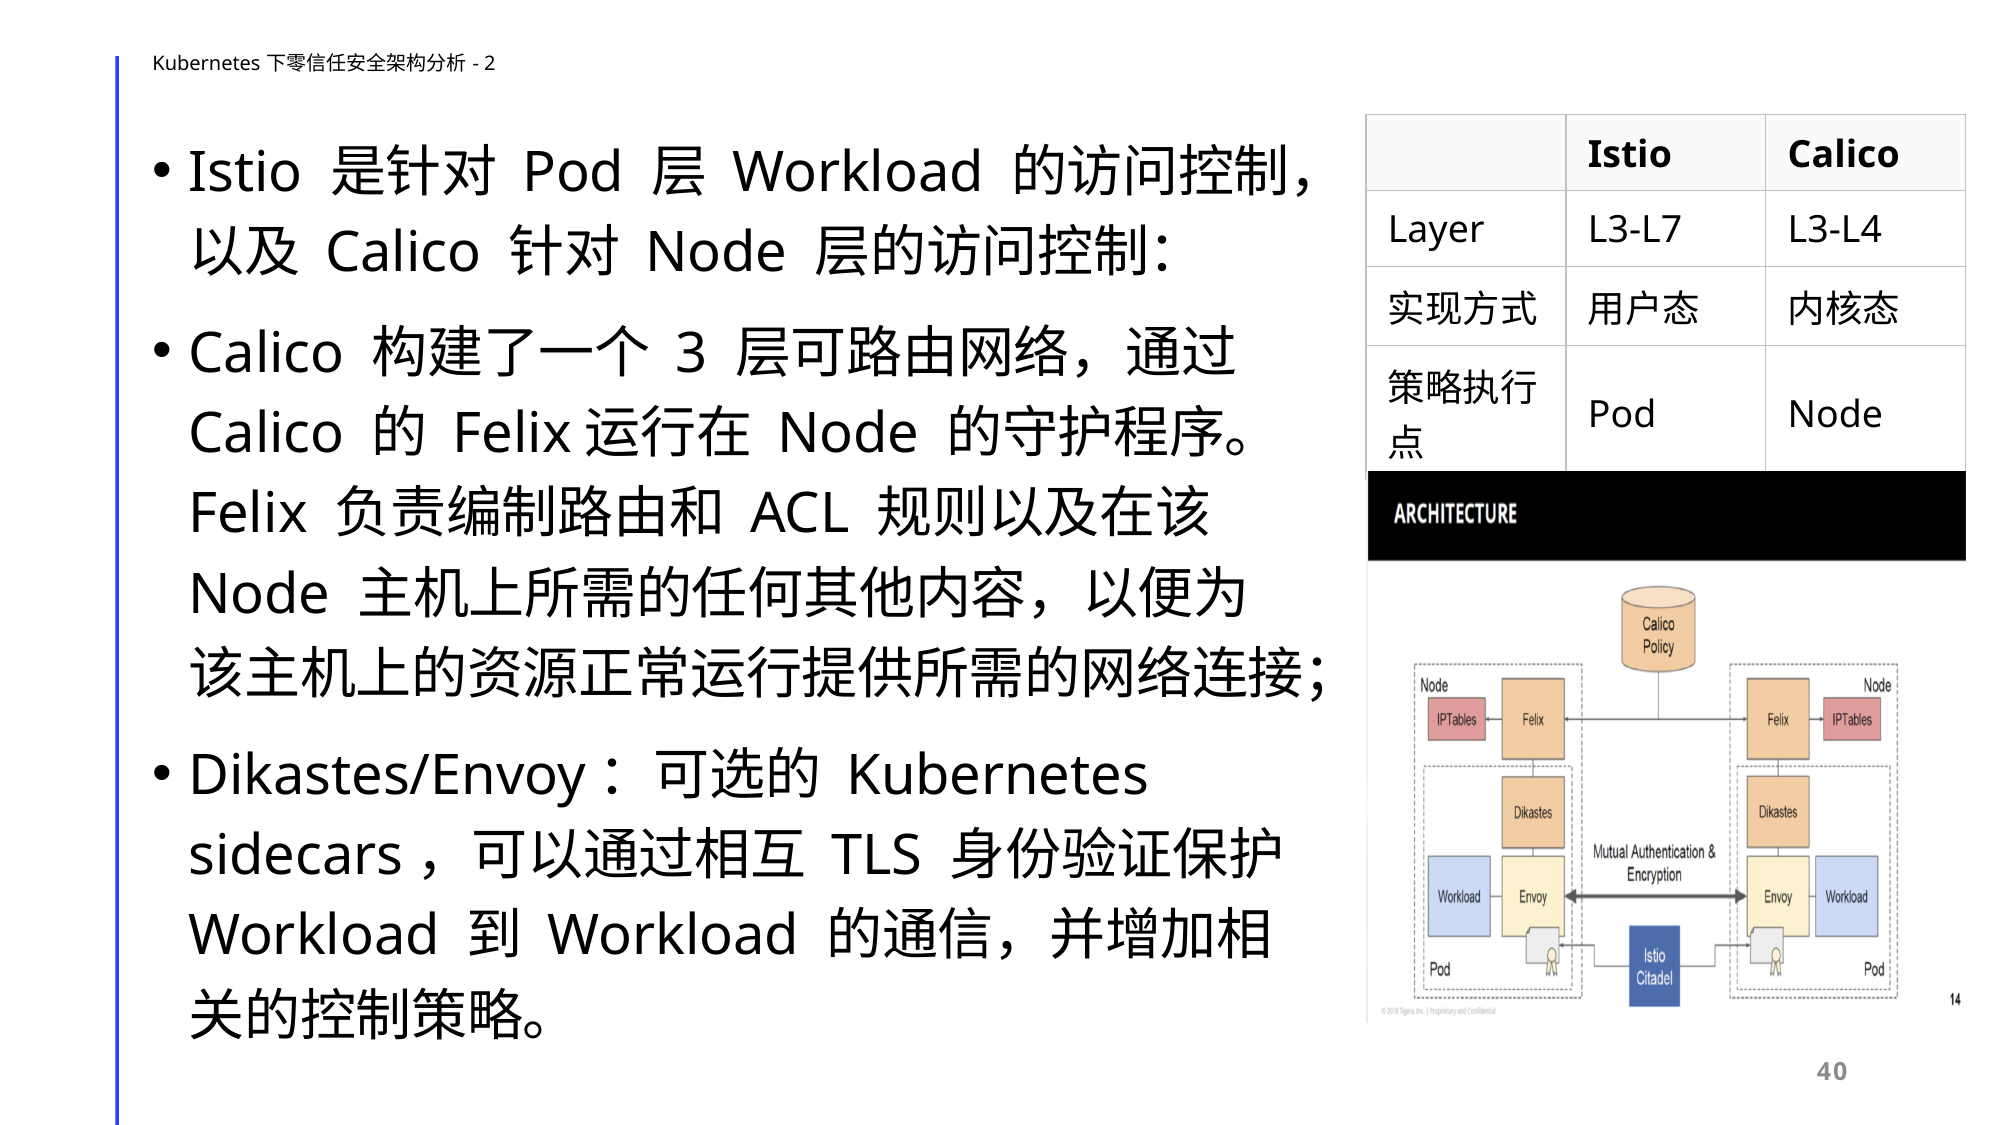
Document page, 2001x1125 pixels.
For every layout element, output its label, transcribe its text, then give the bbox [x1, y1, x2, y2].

table_cell Node [1766, 346, 1965, 471]
table_cell L3-L4 [1766, 191, 1965, 266]
table_cell Pod [1567, 346, 1765, 471]
list Istio 是针对 Pod 层 Workload 的访问控制，以及 Calico 针对 Node 层的访问控制： Calico 构建了一个 3 层可路由网络，通过 Calico 的 Felix运行在 Node 的守护程序。Felix 负责编制路由和 ACL 规则以及在该 Node 主机上所需的任何其他内容，以便为该主机上的资源正常运行提供所需的网络连接； Dikastes/Envoy：可选的 Kubernetes sidecars，可以通过相互 TLS 身份验证保护 Workload 到 Workload 的通信，并增加相关的控制策略。 [137, 114, 1320, 1125]
table_header Istio [1567, 115, 1765, 190]
table_cell 内核态 [1766, 267, 1965, 345]
table_cell L3-L7 [1567, 191, 1765, 266]
table_cell 策略执行点 [1367, 346, 1565, 471]
table_header Calico [1766, 115, 1965, 190]
table_header [1367, 115, 1565, 190]
title Kubernetes 下零信任安全架构分析 - 2 [137, 45, 1863, 83]
picture [1366, 471, 1966, 1023]
table_cell Layer [1367, 191, 1565, 266]
table_cell 实现方式 [1367, 267, 1565, 345]
slide_number 40 [1412, 1042, 1863, 1103]
table_cell 用户态 [1567, 267, 1765, 345]
